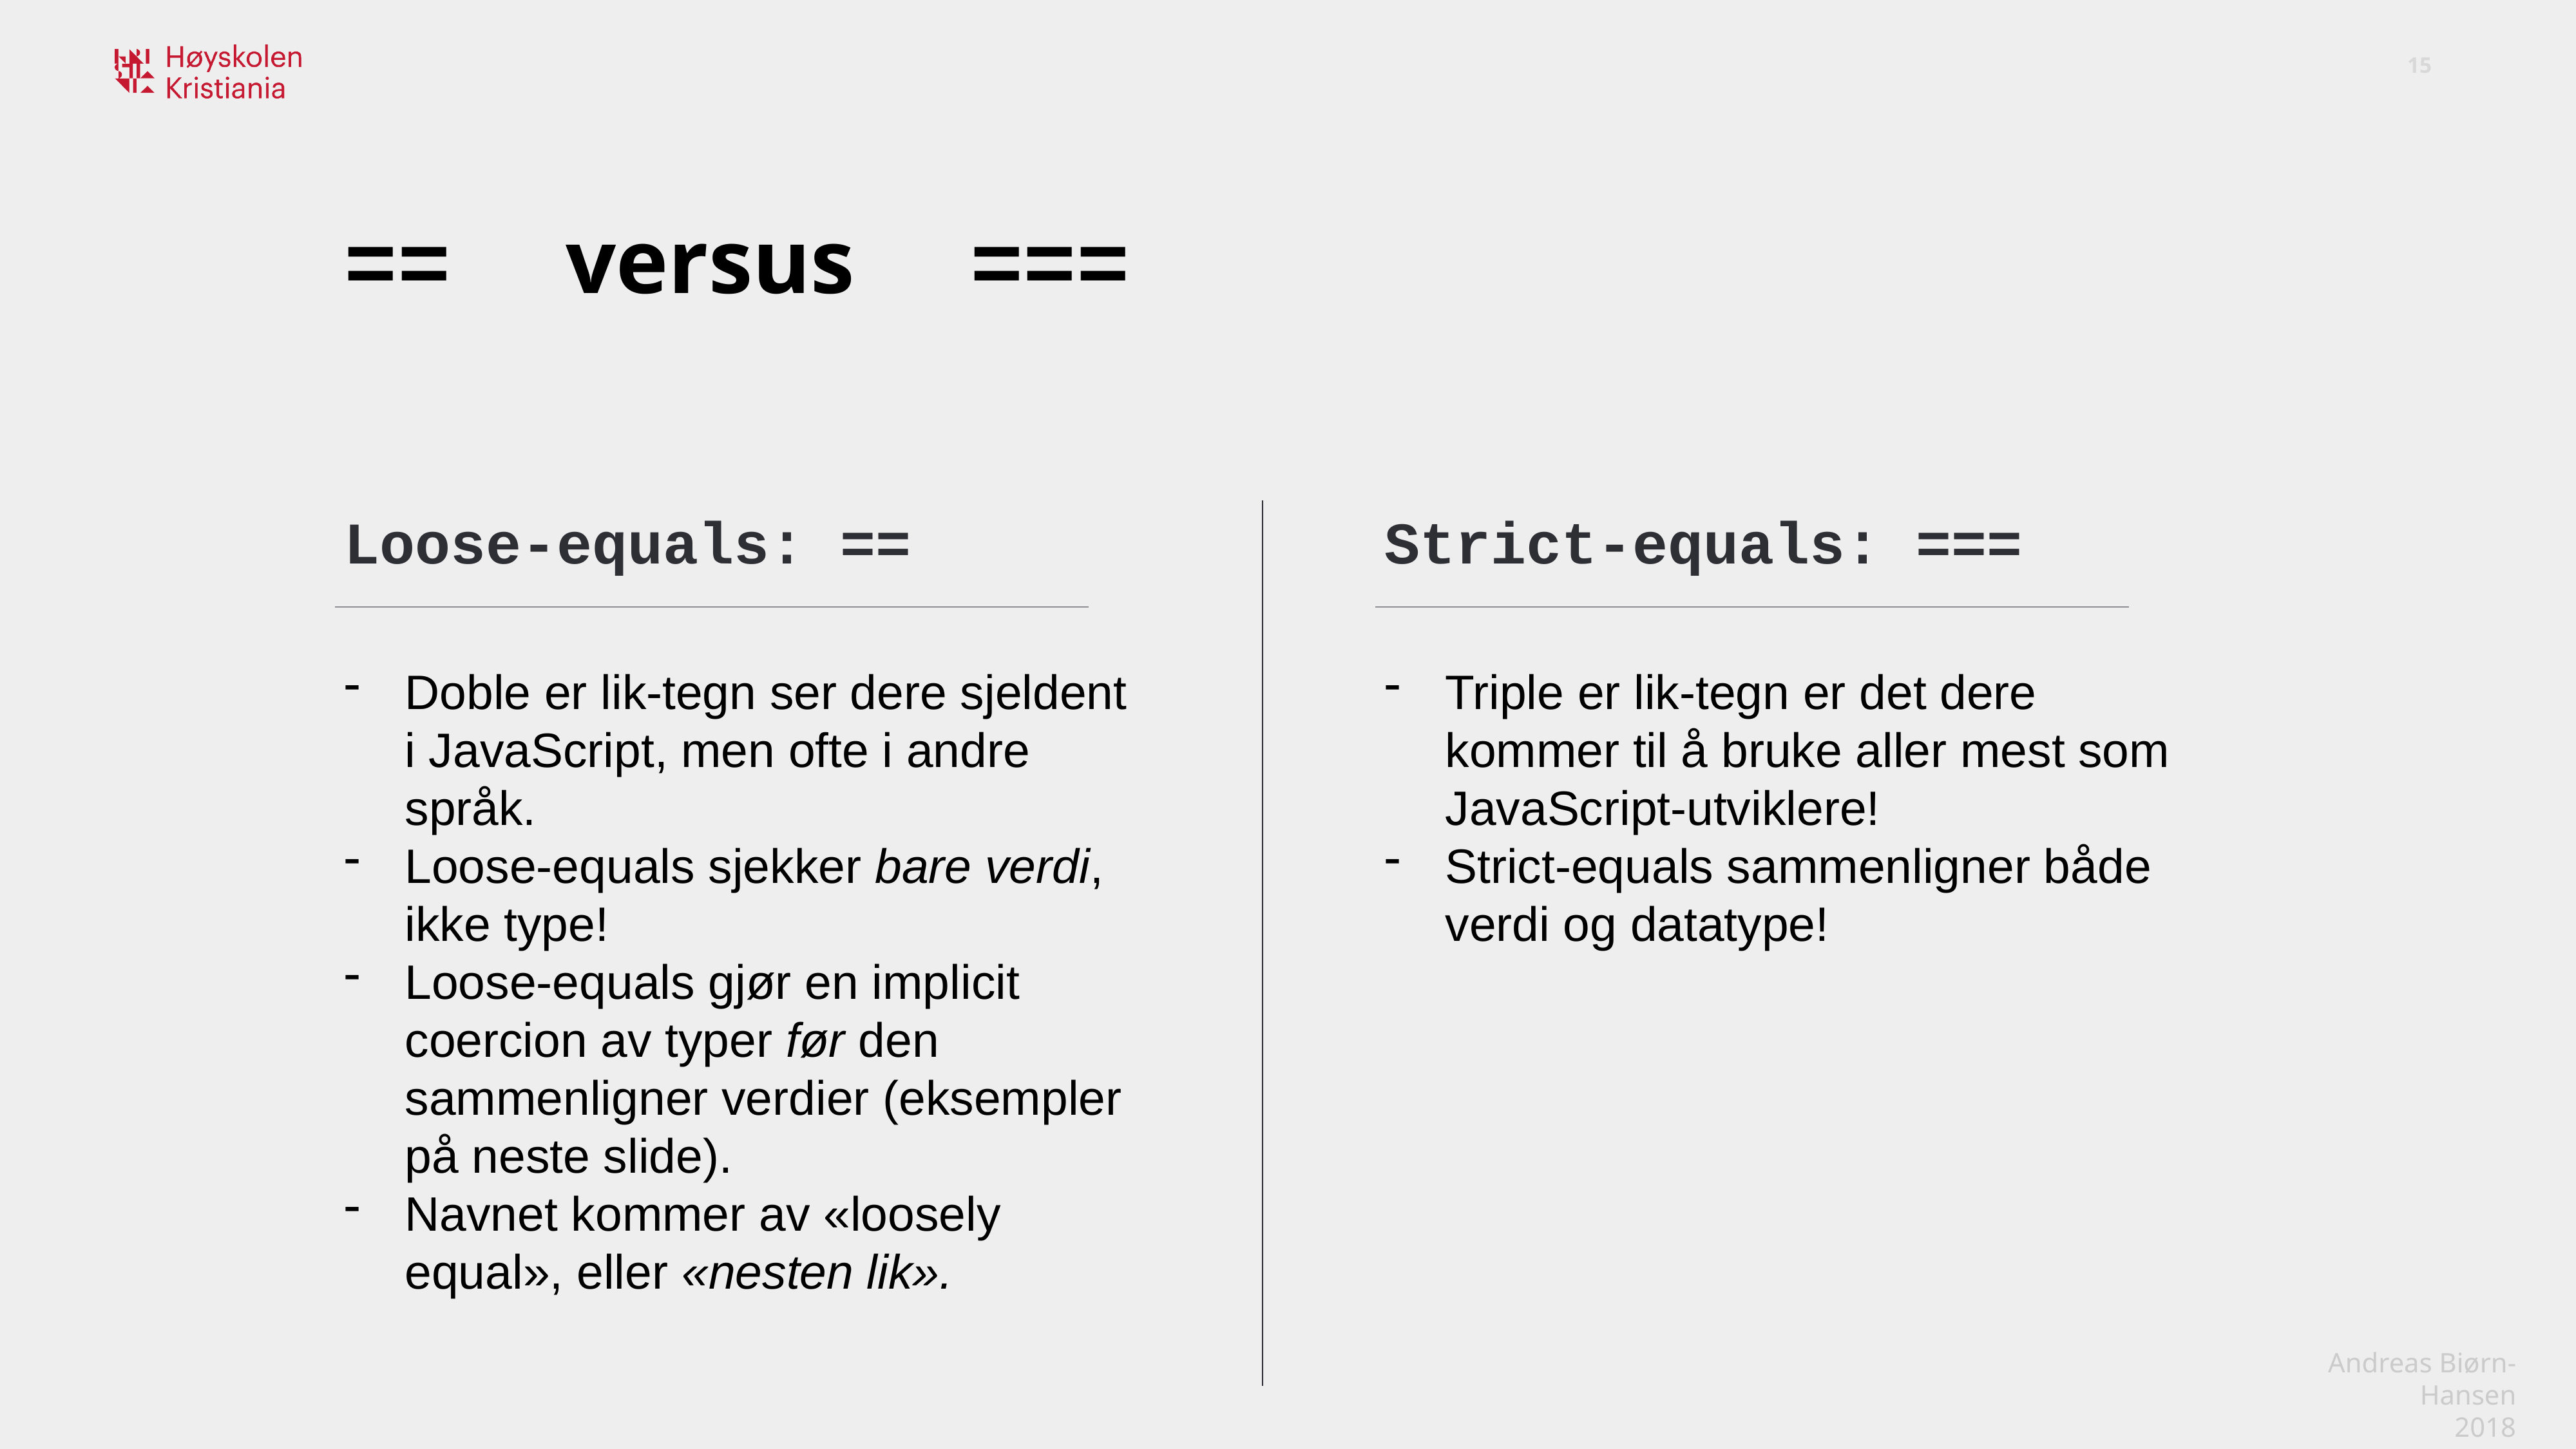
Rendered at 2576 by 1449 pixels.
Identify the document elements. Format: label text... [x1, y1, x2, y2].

picture [115, 49, 157, 95]
text_box Loose-equals: == [334, 500, 1198, 581]
text_box Strict-equals: === [1375, 500, 2238, 581]
text_box Triple er lik-tegn er det dere kommer til å bruke aller mest som JavaScript-utviklere! Strict-equals sammenligner både verdi og datatype! [1375, 656, 2190, 956]
picture [160, 35, 314, 135]
text_box == versus === [335, 200, 2293, 384]
text_box Doble er lik-tegn ser dere sjeldent i JavaScript, men ofte i andre språk. Loose-equals sjekker bare verdi, ikke type! Loose-equals gjør en implicit coercion av typer før den sammenligner verdier (eksempler på neste slide). Navnet kommer av «loosely equal», eller «nesten lik». [334, 656, 1150, 1304]
